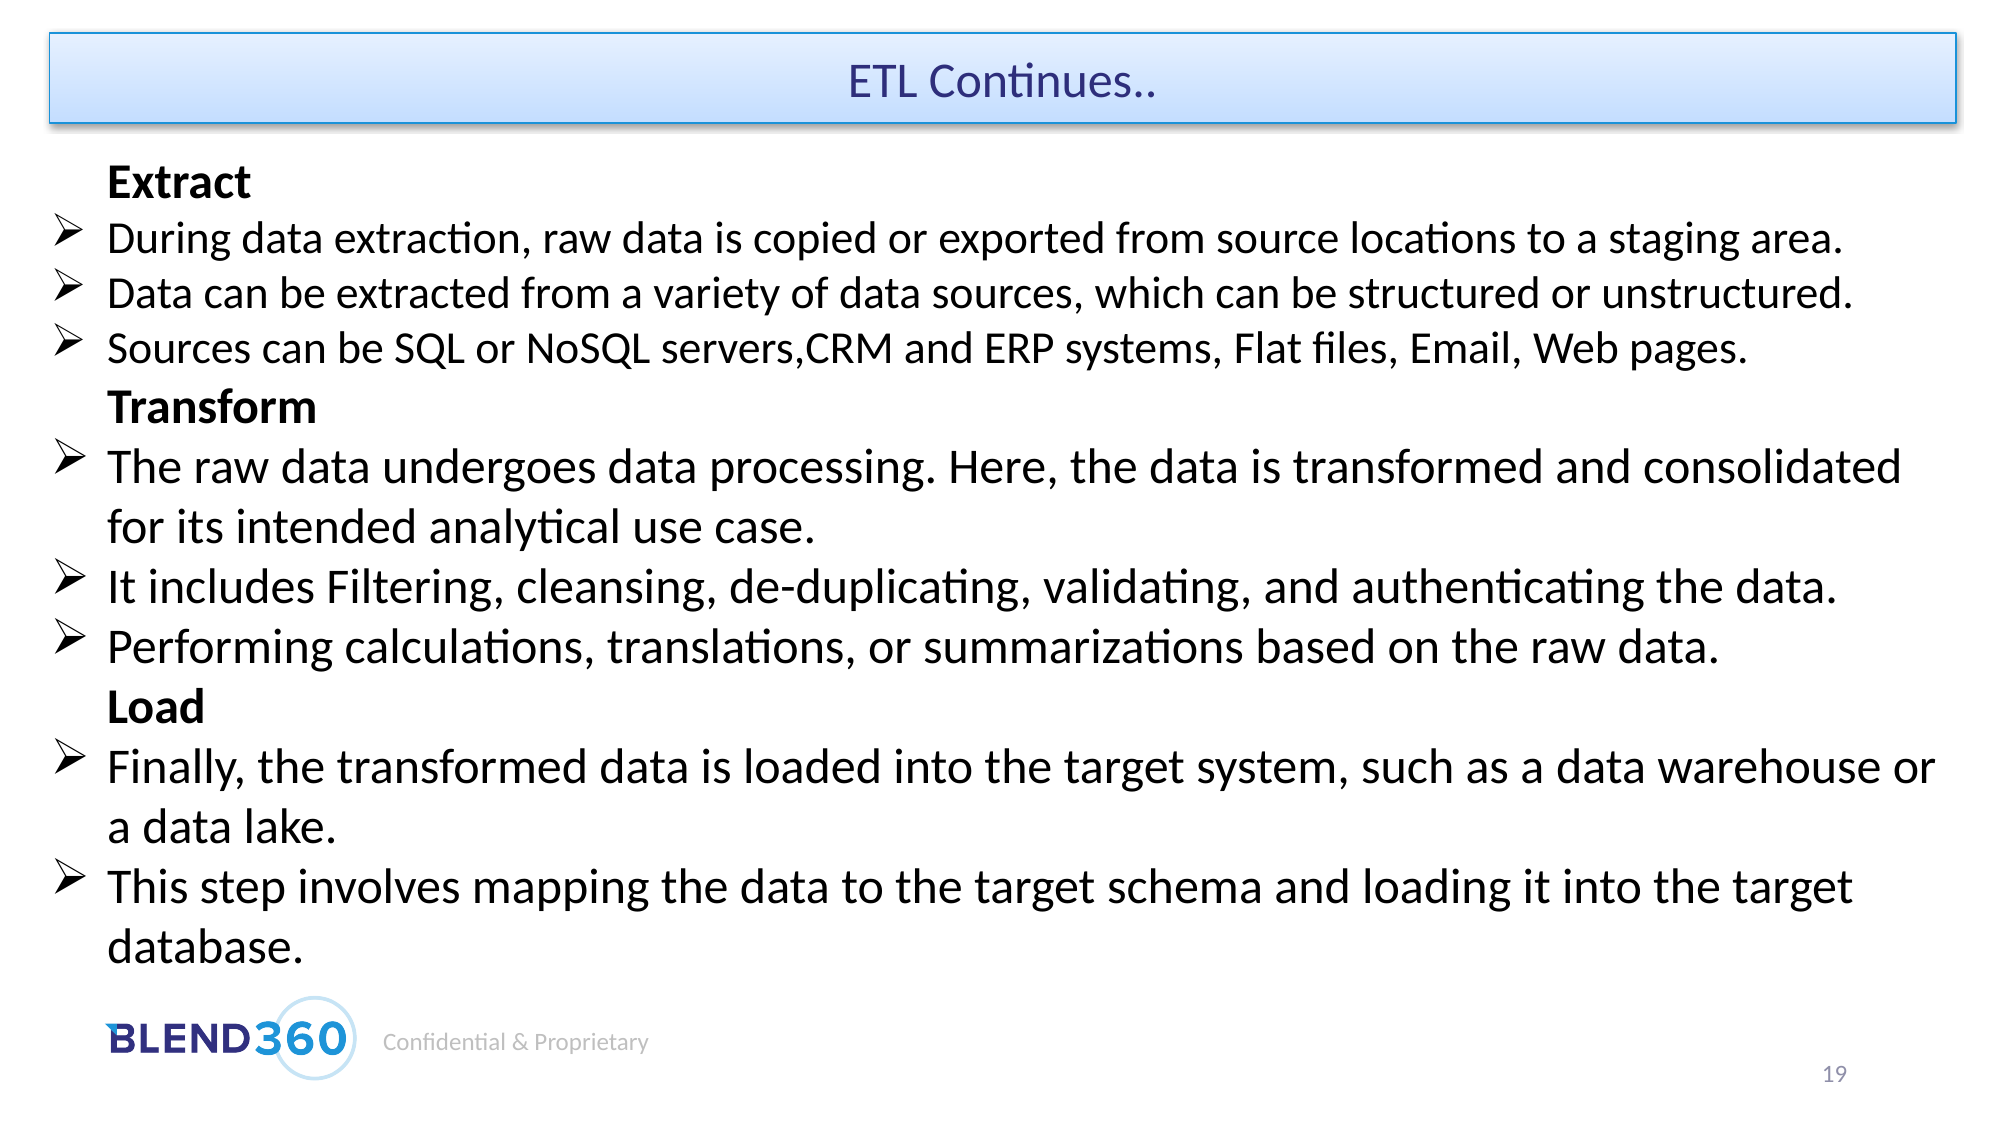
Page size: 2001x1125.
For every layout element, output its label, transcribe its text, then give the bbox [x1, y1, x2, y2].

text_box ETL Continues.. [49, 32, 1957, 124]
text_box Extract During data extraction, raw data is copied or exported from source locations to a staging area. Data can be extracted from a variety of data sources, which can be structured or unstructured. Sources can be SQL or NoSQL servers,CRM and ERP systems, Flat files, Email, Web pages​. Transform The raw data undergoes data processing. Here, the data is transformed and consolidated for its intended analytical use case. It includes Filtering, cleansing, de-duplicating, validating, and authenticating the data. Performing calculations, translations, or summarizations based on the raw data. Load Finally, the transformed data is loaded into the target system, such as a data warehouse or a data lake. This step involves mapping the data to the target schema and loading it into the target database.​ ​ ​ [50, 148, 1957, 1125]
